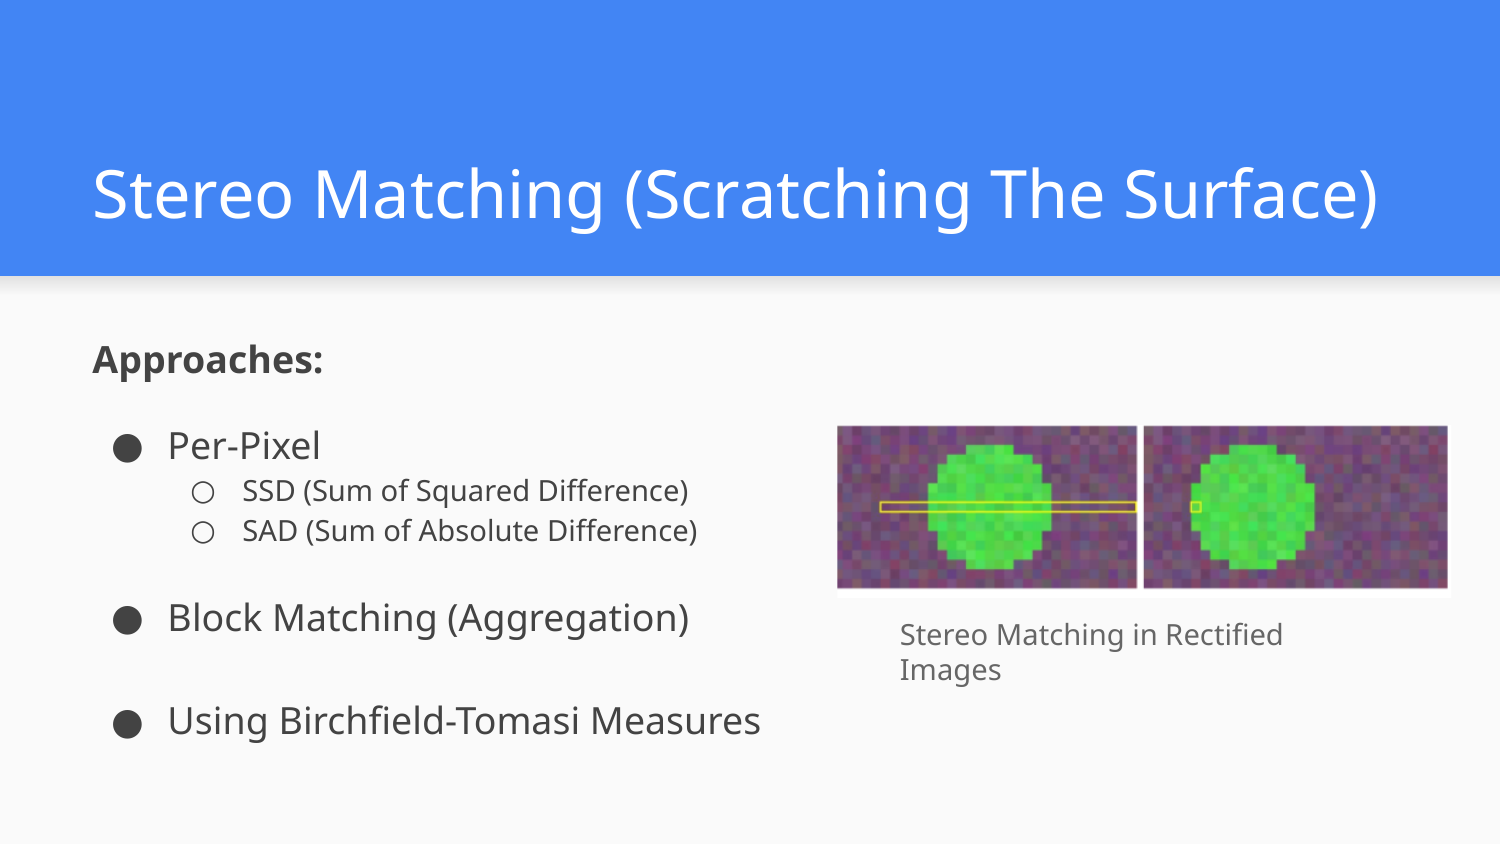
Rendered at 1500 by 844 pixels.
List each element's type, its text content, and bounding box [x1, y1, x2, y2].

text_box Stereo Matching in Rectified Images [884, 606, 1397, 649]
list Approaches: Per-Pixel SSD (Sum of Squared Difference) SAD (Sum of Absolute Difference) Block Matching (Aggregation) Using Birchfield-Tomasi Measures [77, 314, 1469, 760]
title Stereo Matching (Scratching The Surface) [77, 121, 1427, 248]
picture [837, 425, 1452, 598]
